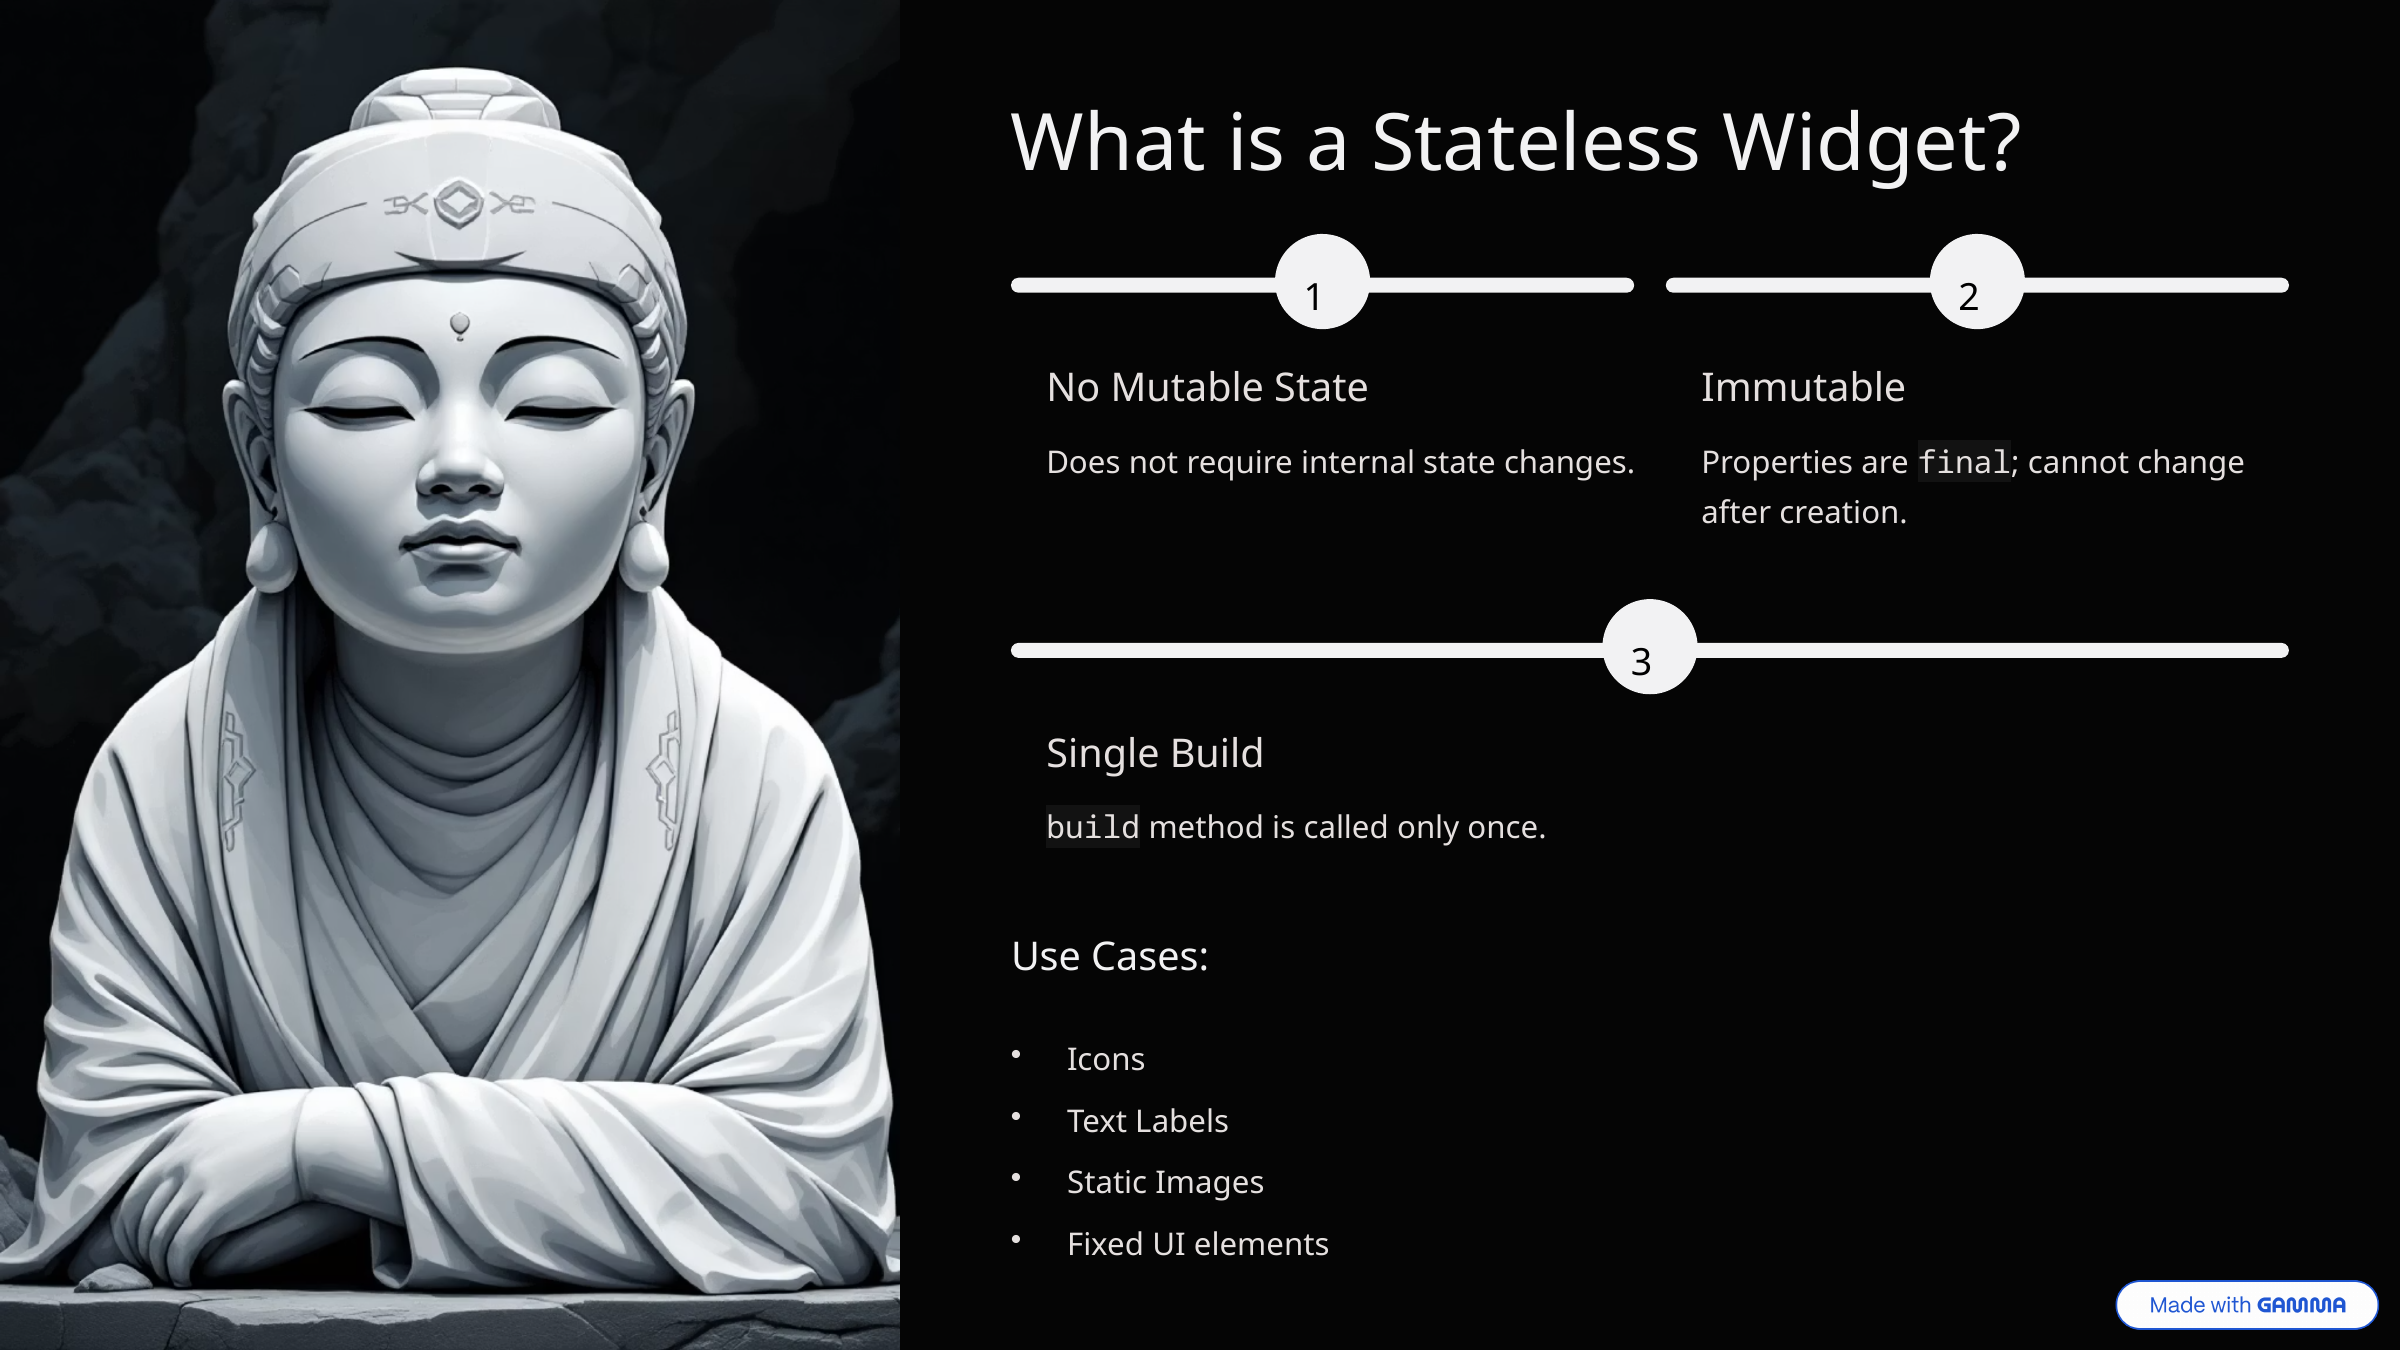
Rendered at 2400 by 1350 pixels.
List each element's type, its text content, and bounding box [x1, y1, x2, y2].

text_box [1929, 233, 2026, 330]
picture [2106, 1271, 2389, 1339]
text_box Text Labels [1010, 1088, 2289, 1140]
text_box [1010, 277, 1276, 293]
text_box Does not require internal state changes. [1046, 429, 1599, 480]
text_box Use Cases: [1010, 929, 1408, 979]
text_box [1665, 277, 1931, 293]
text_box What is a Stateless Widget? [1010, 87, 2090, 187]
text_box Static Images [1010, 1150, 2289, 1201]
text_box [1665, 291, 2290, 568]
text_box [1697, 642, 2289, 658]
text_box Icons [1010, 1026, 2289, 1078]
text_box 3 [1630, 622, 1669, 671]
text_box No Mutable State [1046, 360, 1443, 411]
text_box build method is called only once. [1046, 794, 2254, 847]
text_box [1275, 233, 1371, 330]
text_box 1 [1303, 257, 1342, 306]
text_box 2 [1958, 257, 1997, 306]
picture [0, 0, 900, 1350]
text_box [2024, 277, 2290, 293]
text_box Single Build [1046, 725, 1443, 776]
text_box Properties are final; cannot change after creation. [1701, 429, 2254, 532]
text_box [1369, 277, 1635, 293]
text_box [1010, 642, 1603, 658]
text_box [1010, 656, 2289, 882]
text_box Immutable [1701, 360, 2098, 411]
text_box [1010, 291, 1635, 568]
text_box [1602, 599, 1698, 695]
text_box Fixed UI elements [1010, 1211, 2289, 1263]
